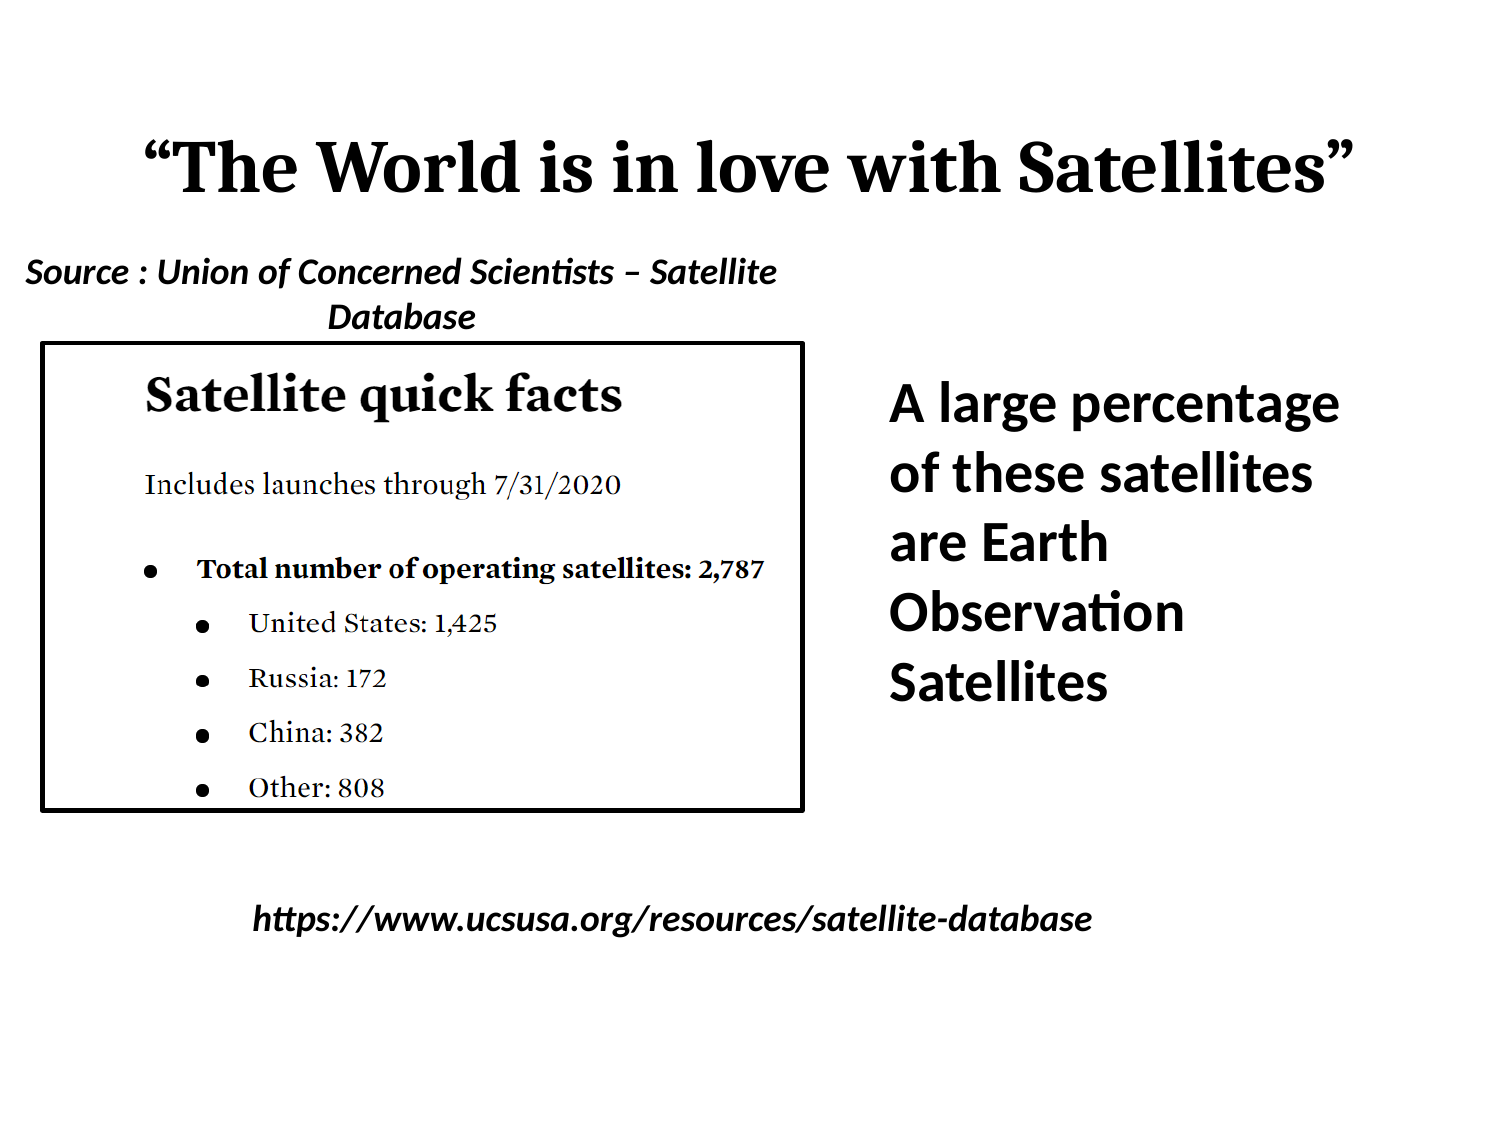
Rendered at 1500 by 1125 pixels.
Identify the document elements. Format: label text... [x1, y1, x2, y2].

text_box Source : Union of Concerned Scientists – Satellite Database [4, 239, 800, 345]
text_box A large percentage of these satellites are Earth Observation Satellites [874, 356, 1413, 721]
text_box https://www.ucsusa.org/resources/satellite-database [237, 887, 1166, 947]
title “The World is in love with Satellites” [103, 59, 1397, 278]
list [44, 345, 800, 809]
